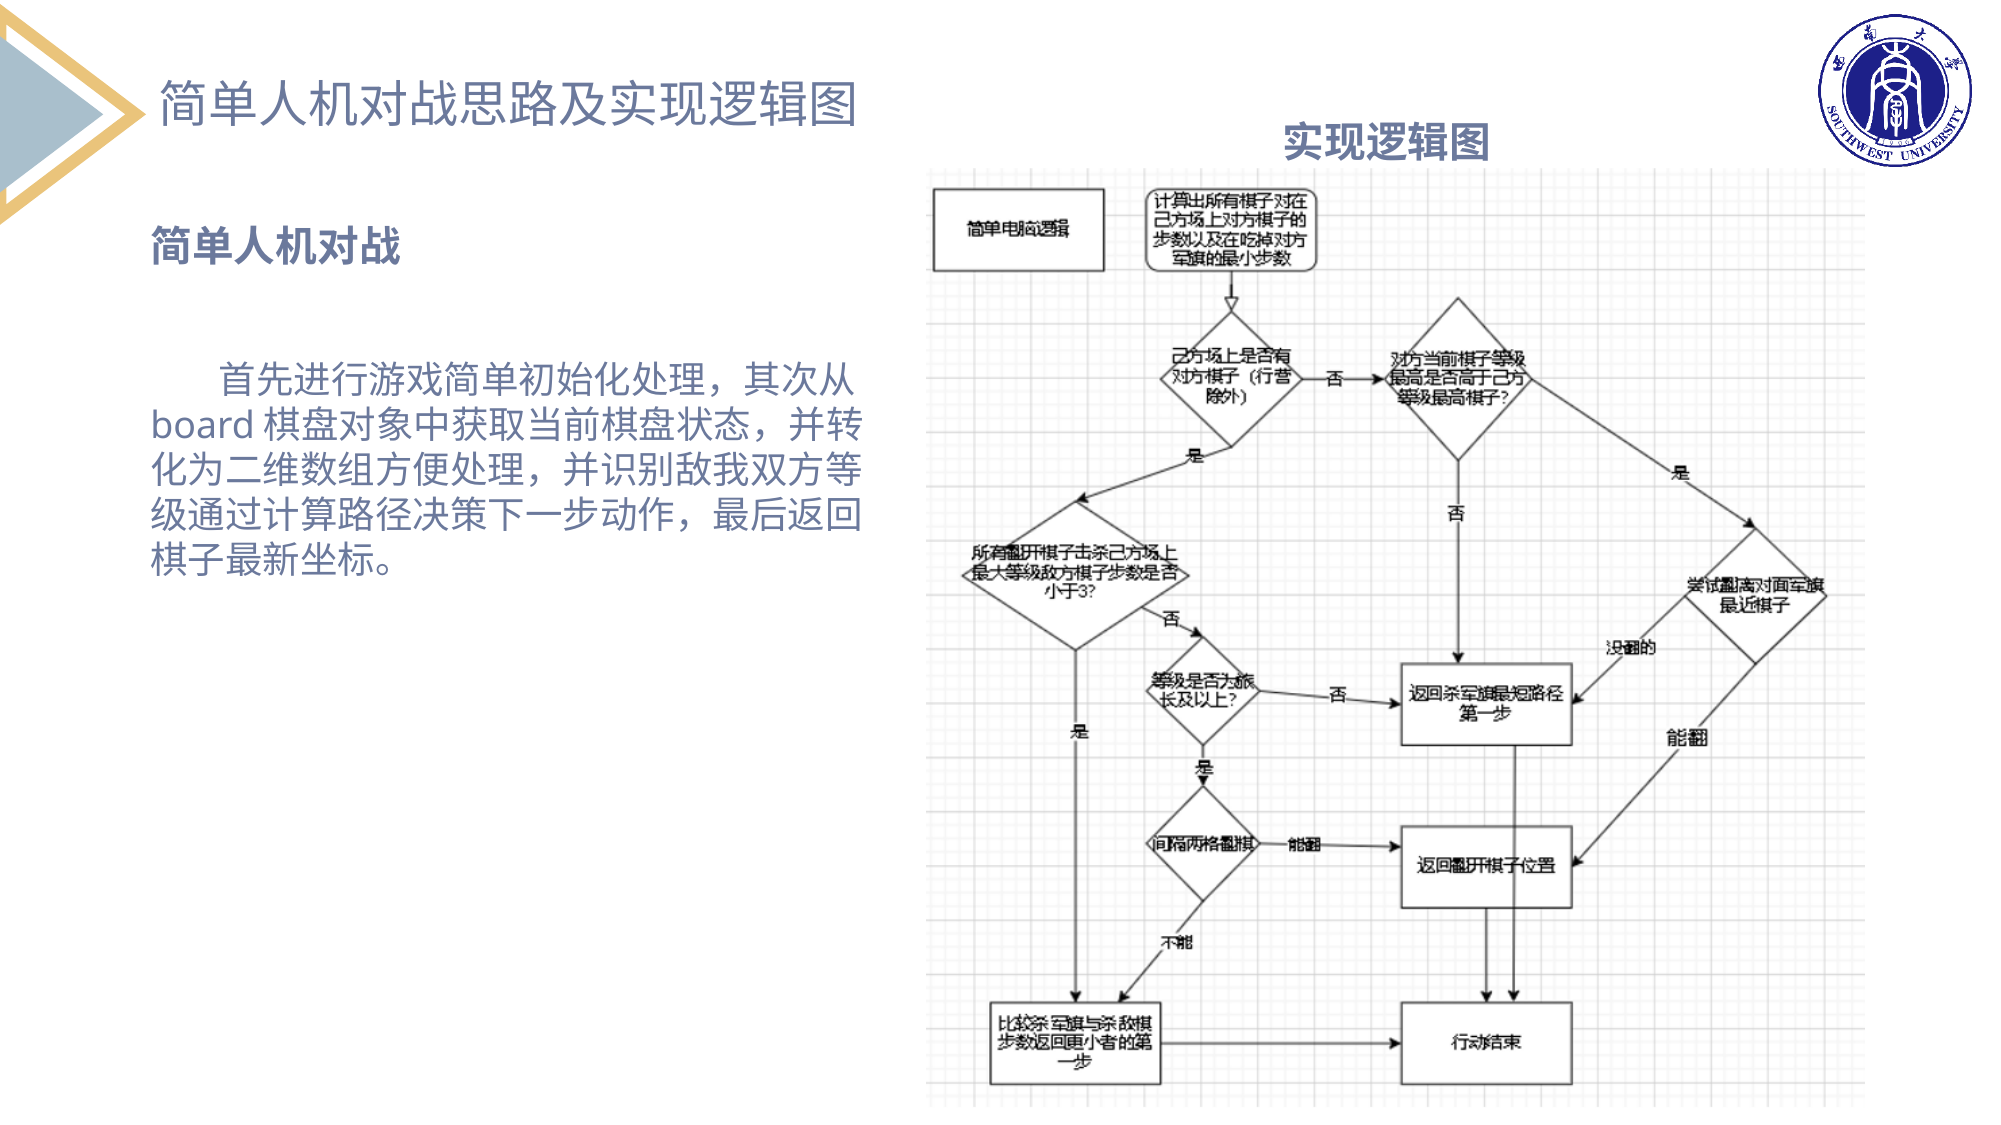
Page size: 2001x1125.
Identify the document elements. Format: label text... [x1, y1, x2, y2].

text_box 简单人机对战 [135, 212, 530, 277]
text_box [0, 10, 138, 219]
text_box [0, 34, 105, 194]
text_box 首先进行游戏简单初始化处理，其次从board棋盘对象中获取当前棋盘状态，并转化为二维数组方便处理，并识别敌我双方等级通过计算路径决策下一步动作，最后返回棋子最新坐标。 [135, 348, 900, 589]
text_box 实现逻辑图 [1268, 108, 1663, 166]
picture [926, 14, 1972, 1111]
text_box 简单人机对战思路及实现逻辑图 [143, 65, 983, 141]
